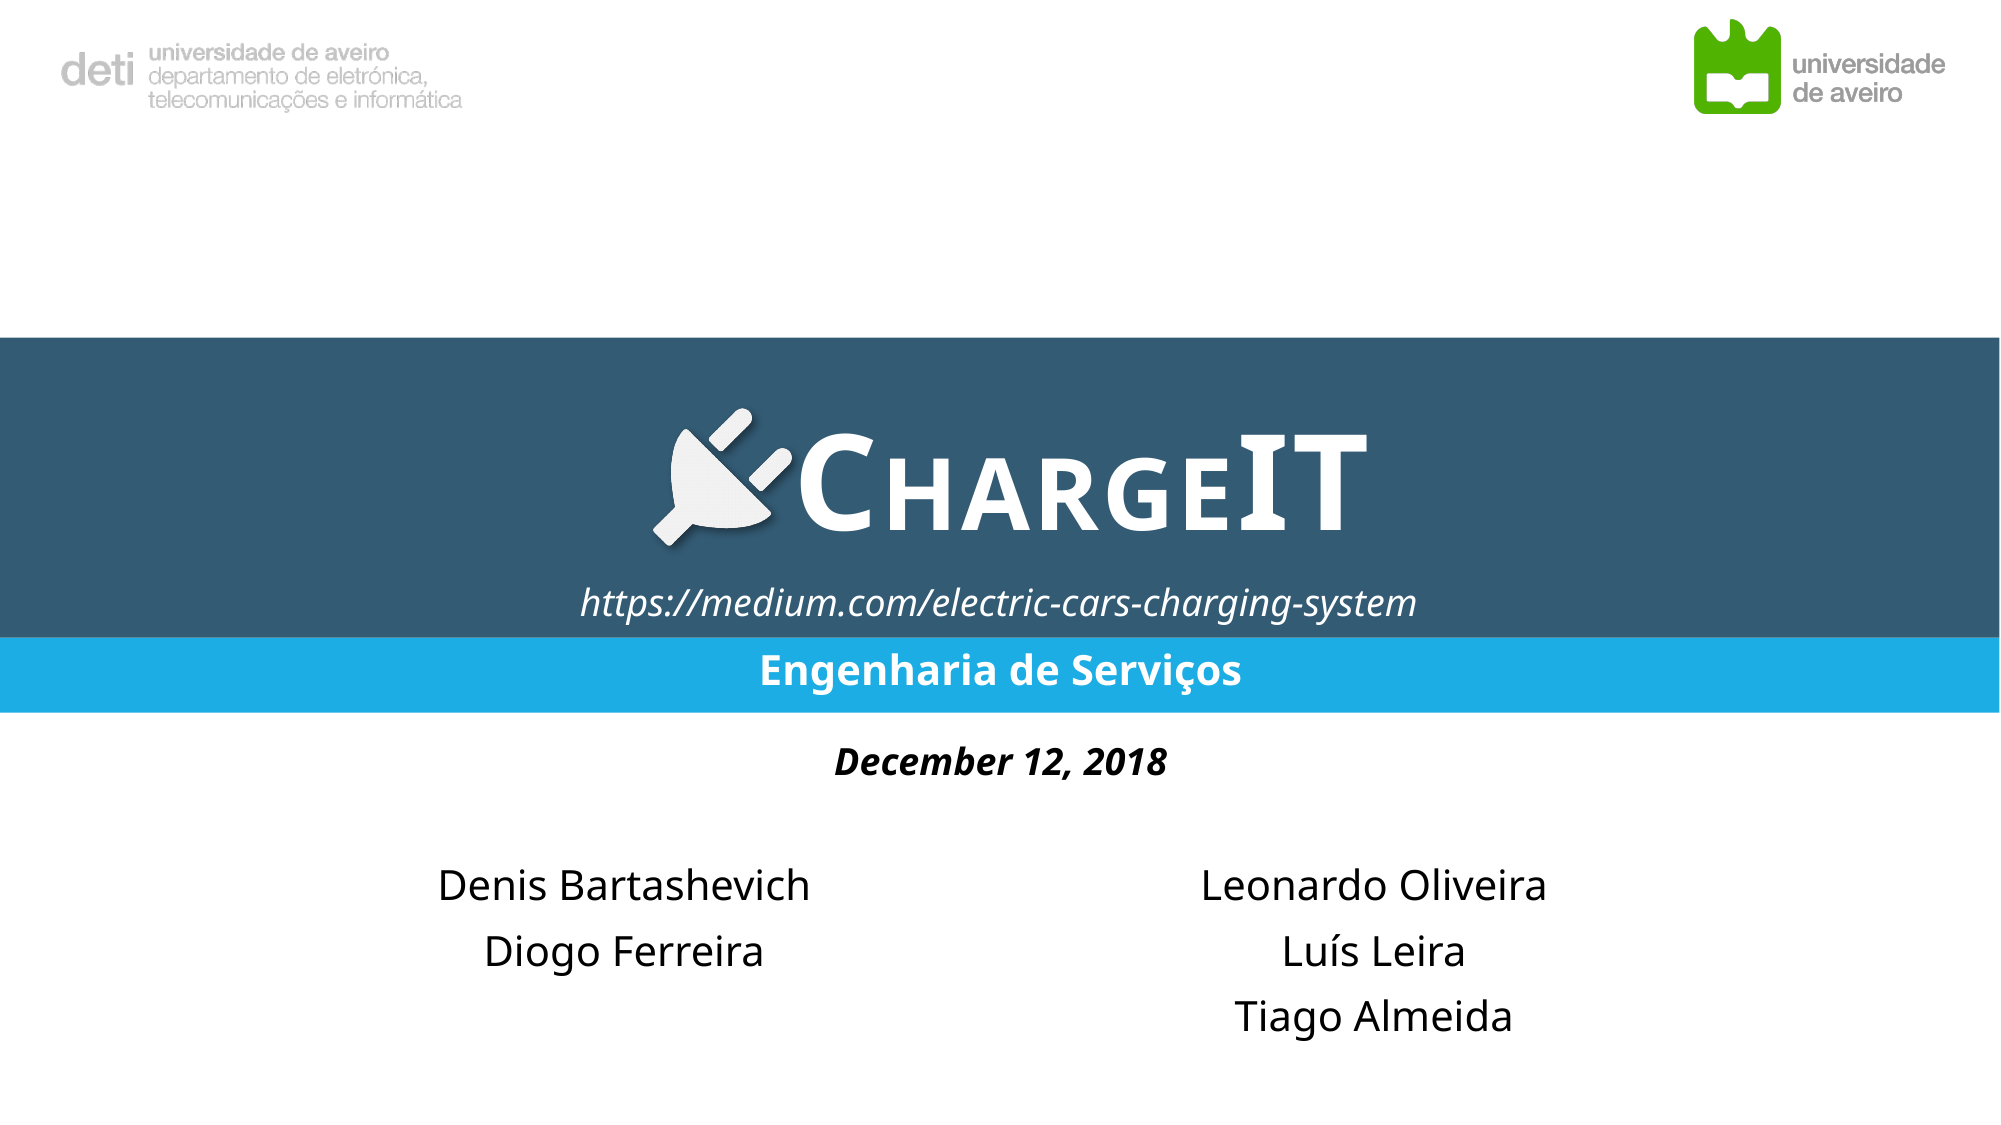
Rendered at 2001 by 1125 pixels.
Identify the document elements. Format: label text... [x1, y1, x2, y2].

subtitle Engenharia de Serviços [56, 641, 1945, 717]
text_box December 12, 2018 [56, 736, 1945, 811]
picture [652, 408, 792, 546]
title ChargeIT [159, 348, 2000, 635]
text_box https://medium.com/electric-cars-charging-system [55, 576, 1943, 634]
picture [1694, 19, 1945, 115]
text_box Leonardo Oliveira Luís Leira Tiago Almeida [999, 856, 1750, 1111]
text_box Denis Bartashevich Diogo Ferreira [249, 857, 999, 1111]
picture [55, 38, 463, 115]
